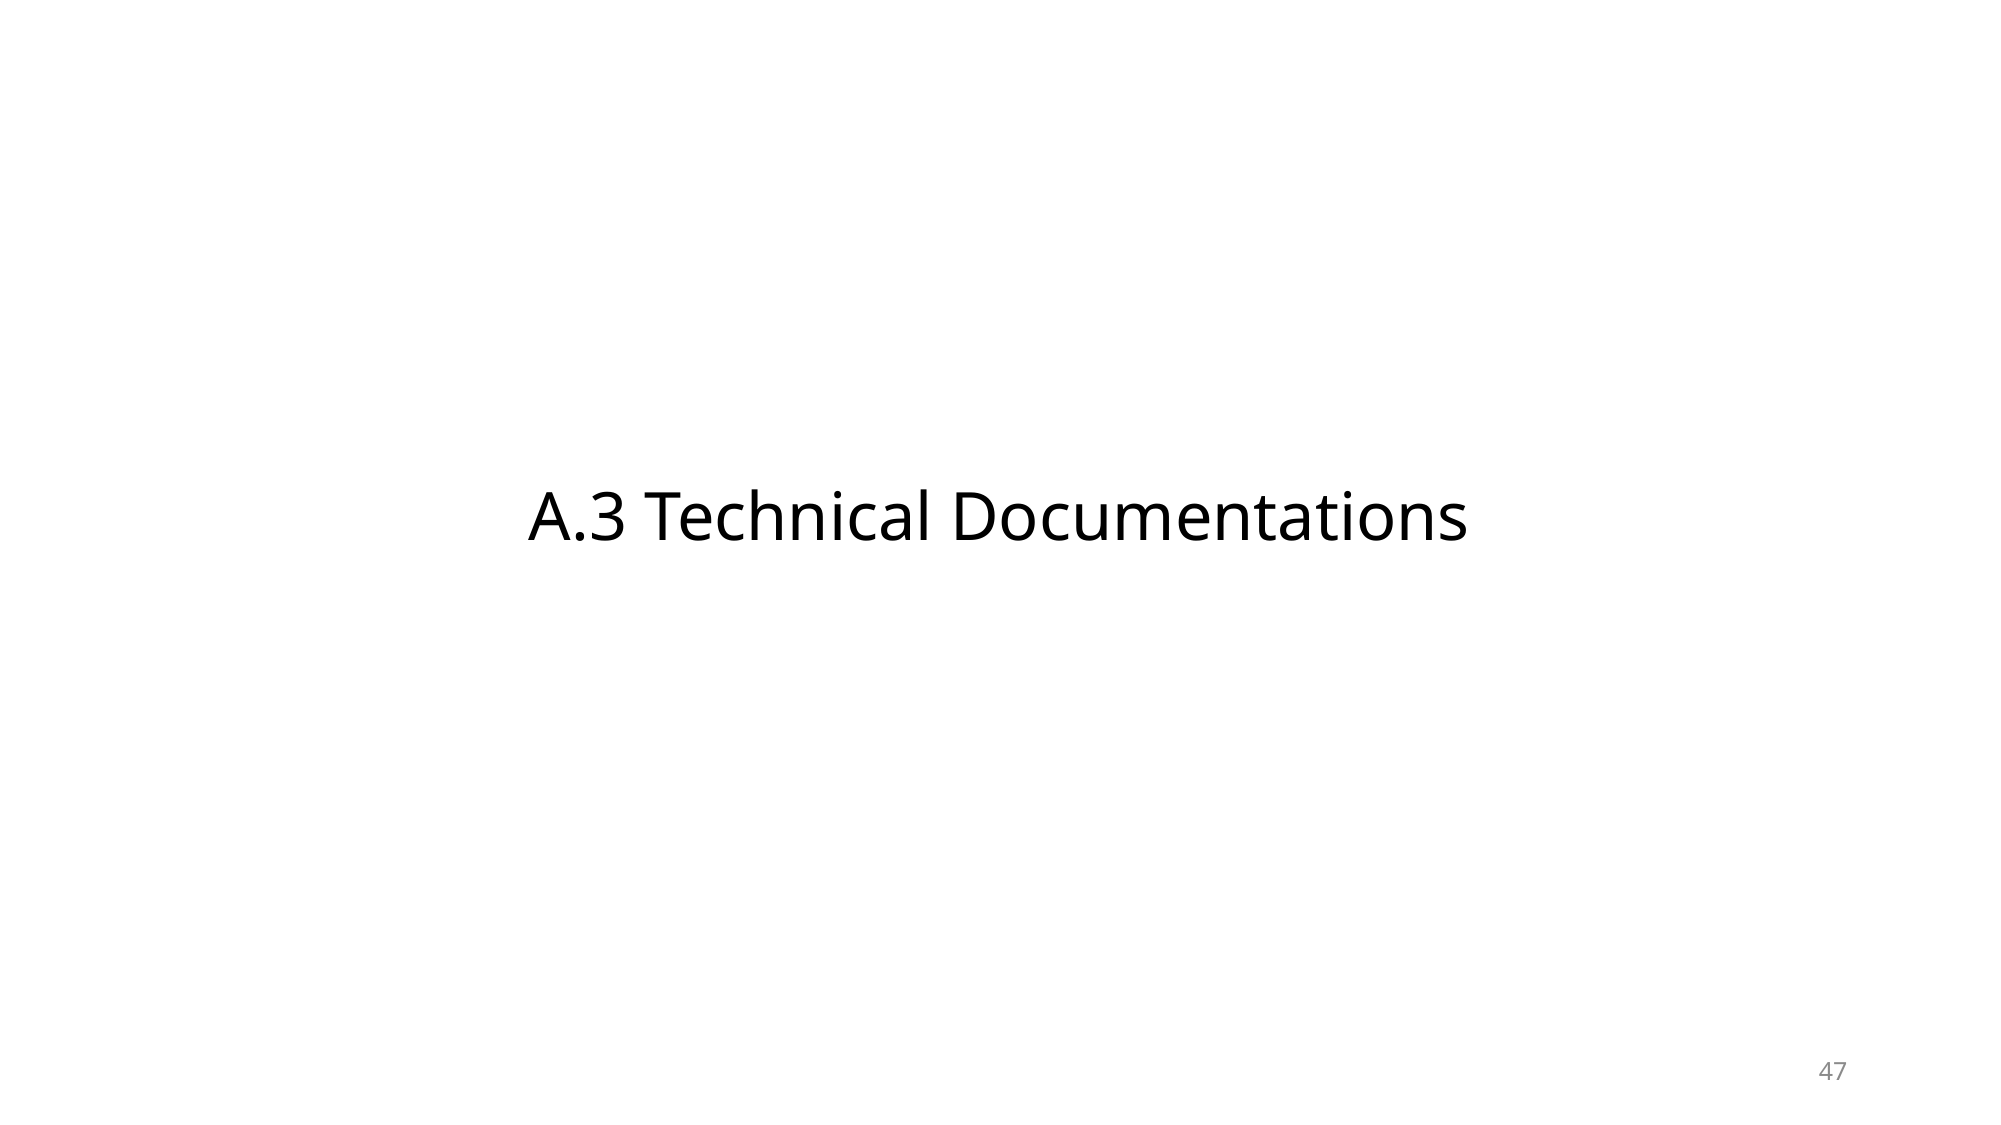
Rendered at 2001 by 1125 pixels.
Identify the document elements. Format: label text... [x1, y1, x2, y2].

text_box A.3 Technical Documentations [378, 466, 1622, 562]
slide_number 47 [1412, 1042, 1863, 1103]
